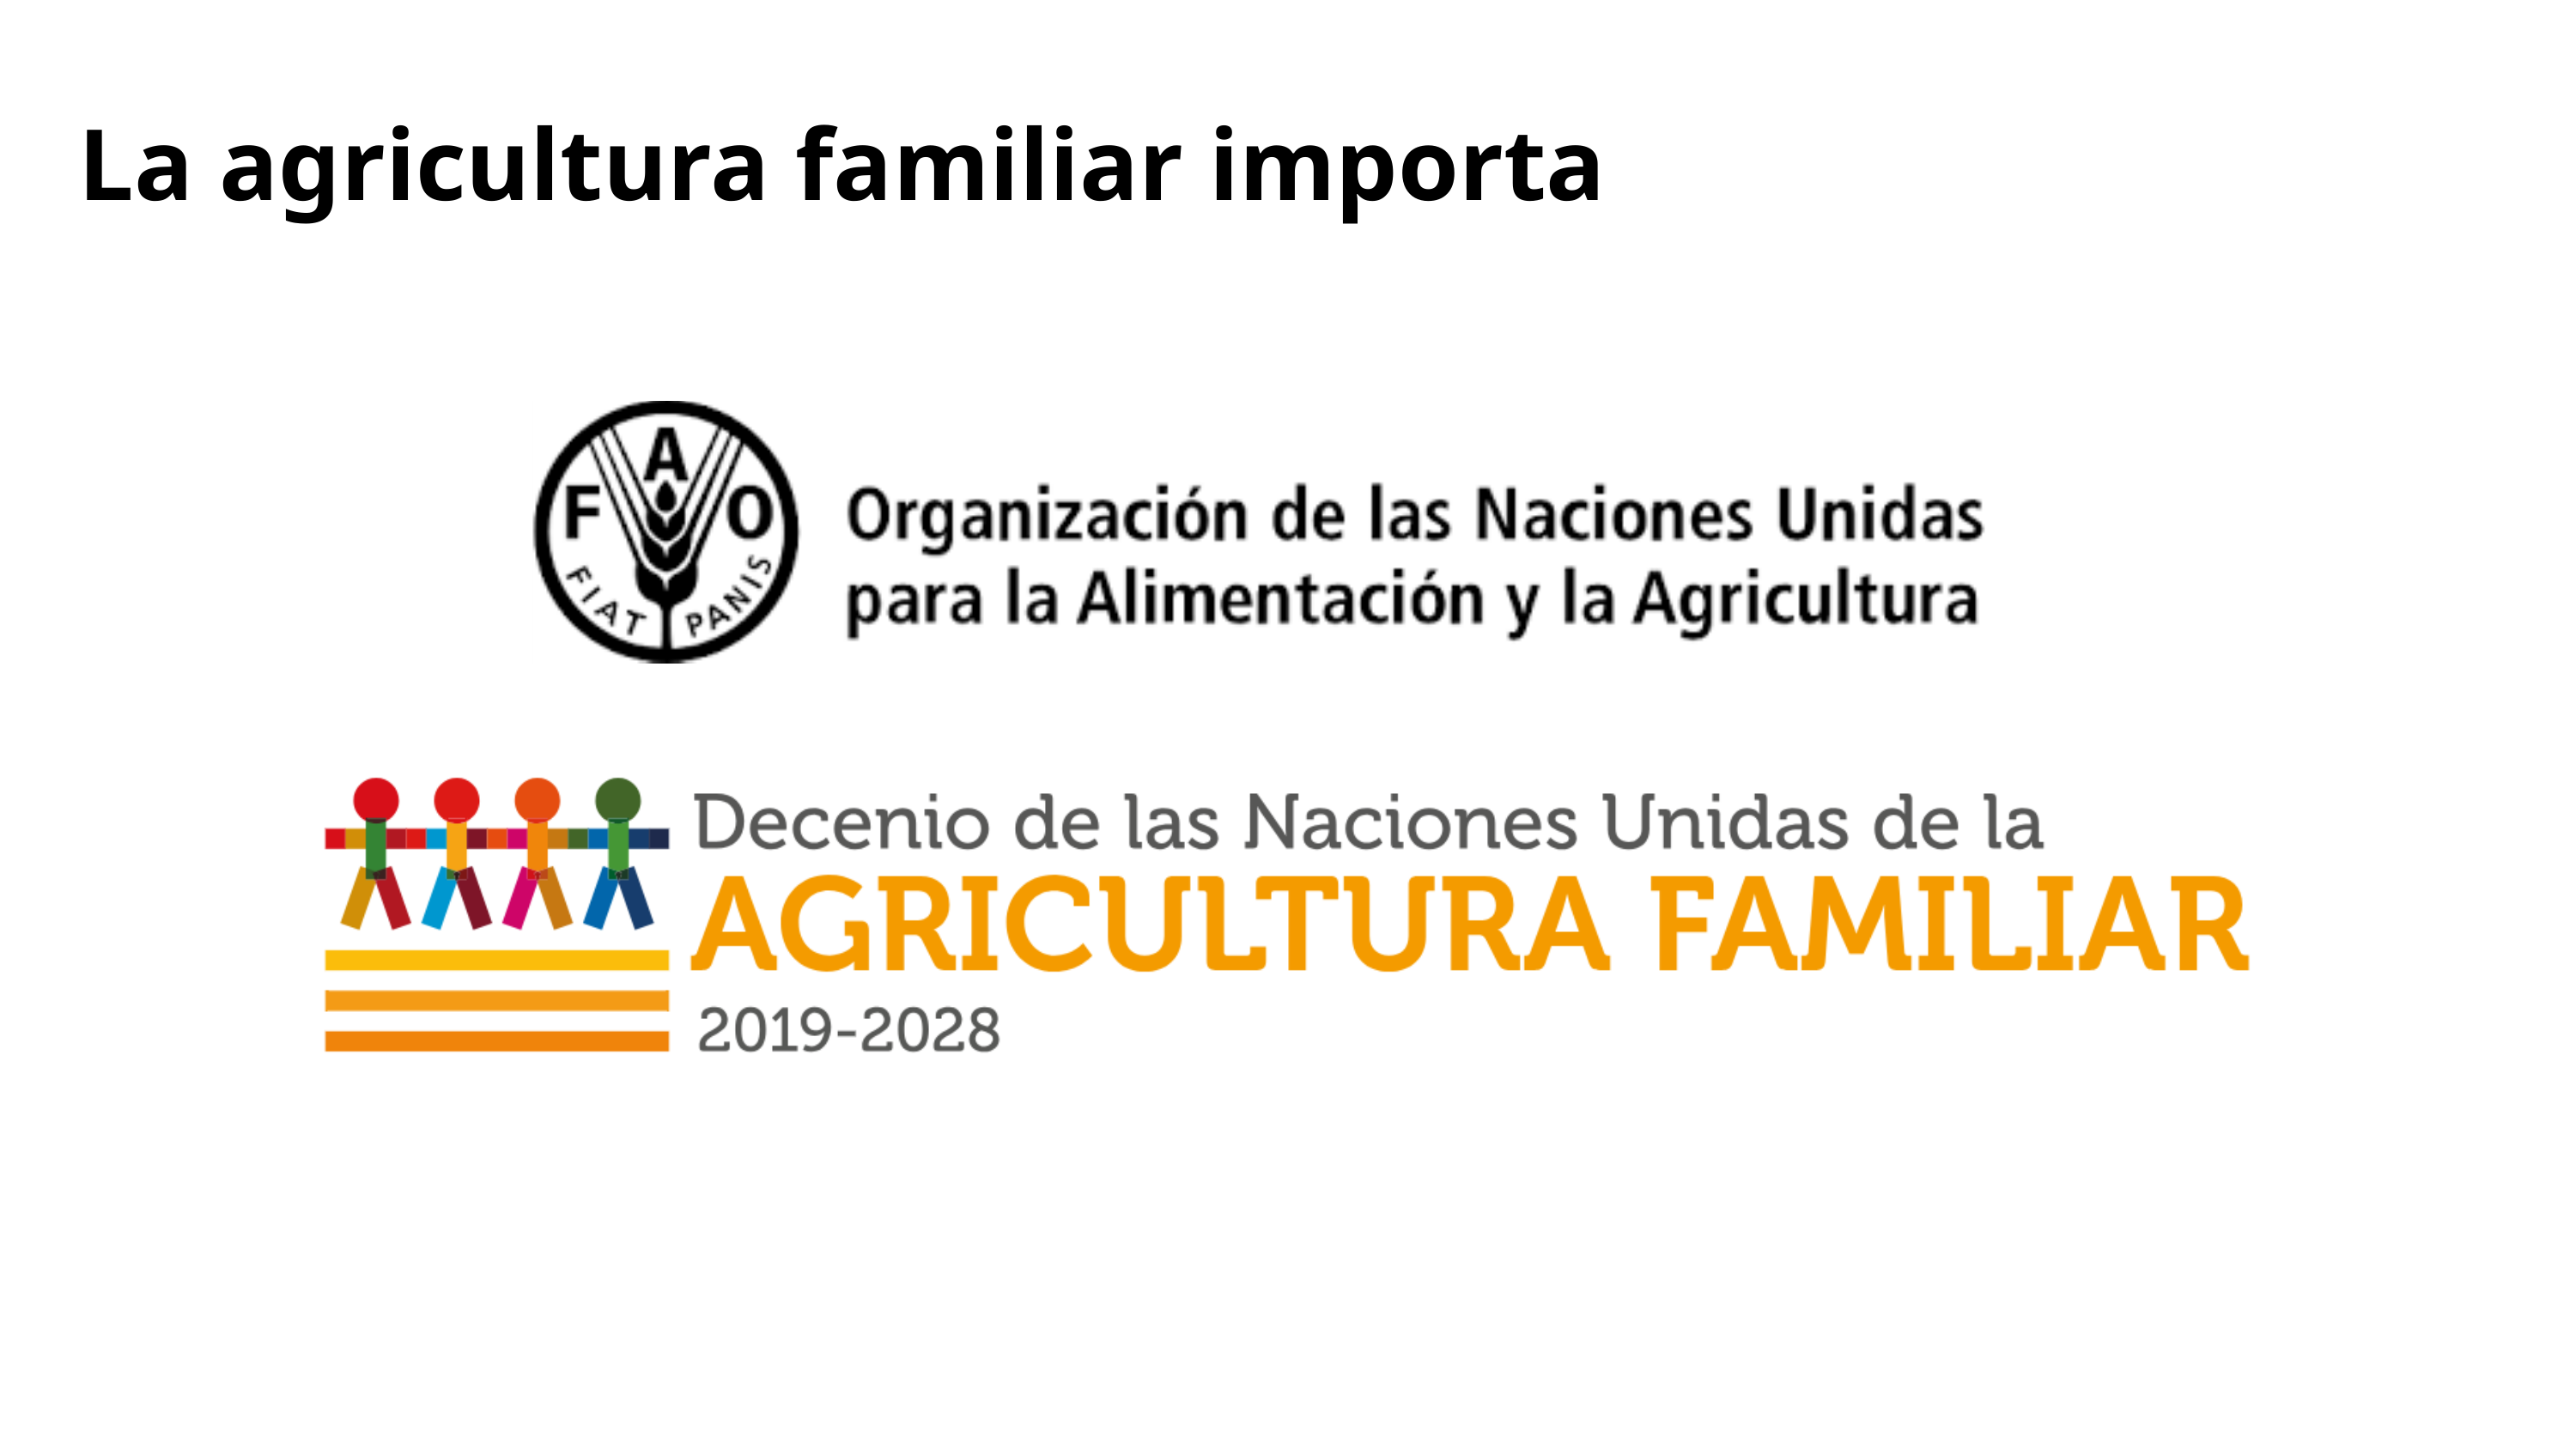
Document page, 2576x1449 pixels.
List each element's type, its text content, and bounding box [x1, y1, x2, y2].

text_box La agricultura familiar importa [78, 101, 1741, 221]
text_box [532, 401, 1988, 664]
text_box [318, 738, 2258, 1094]
